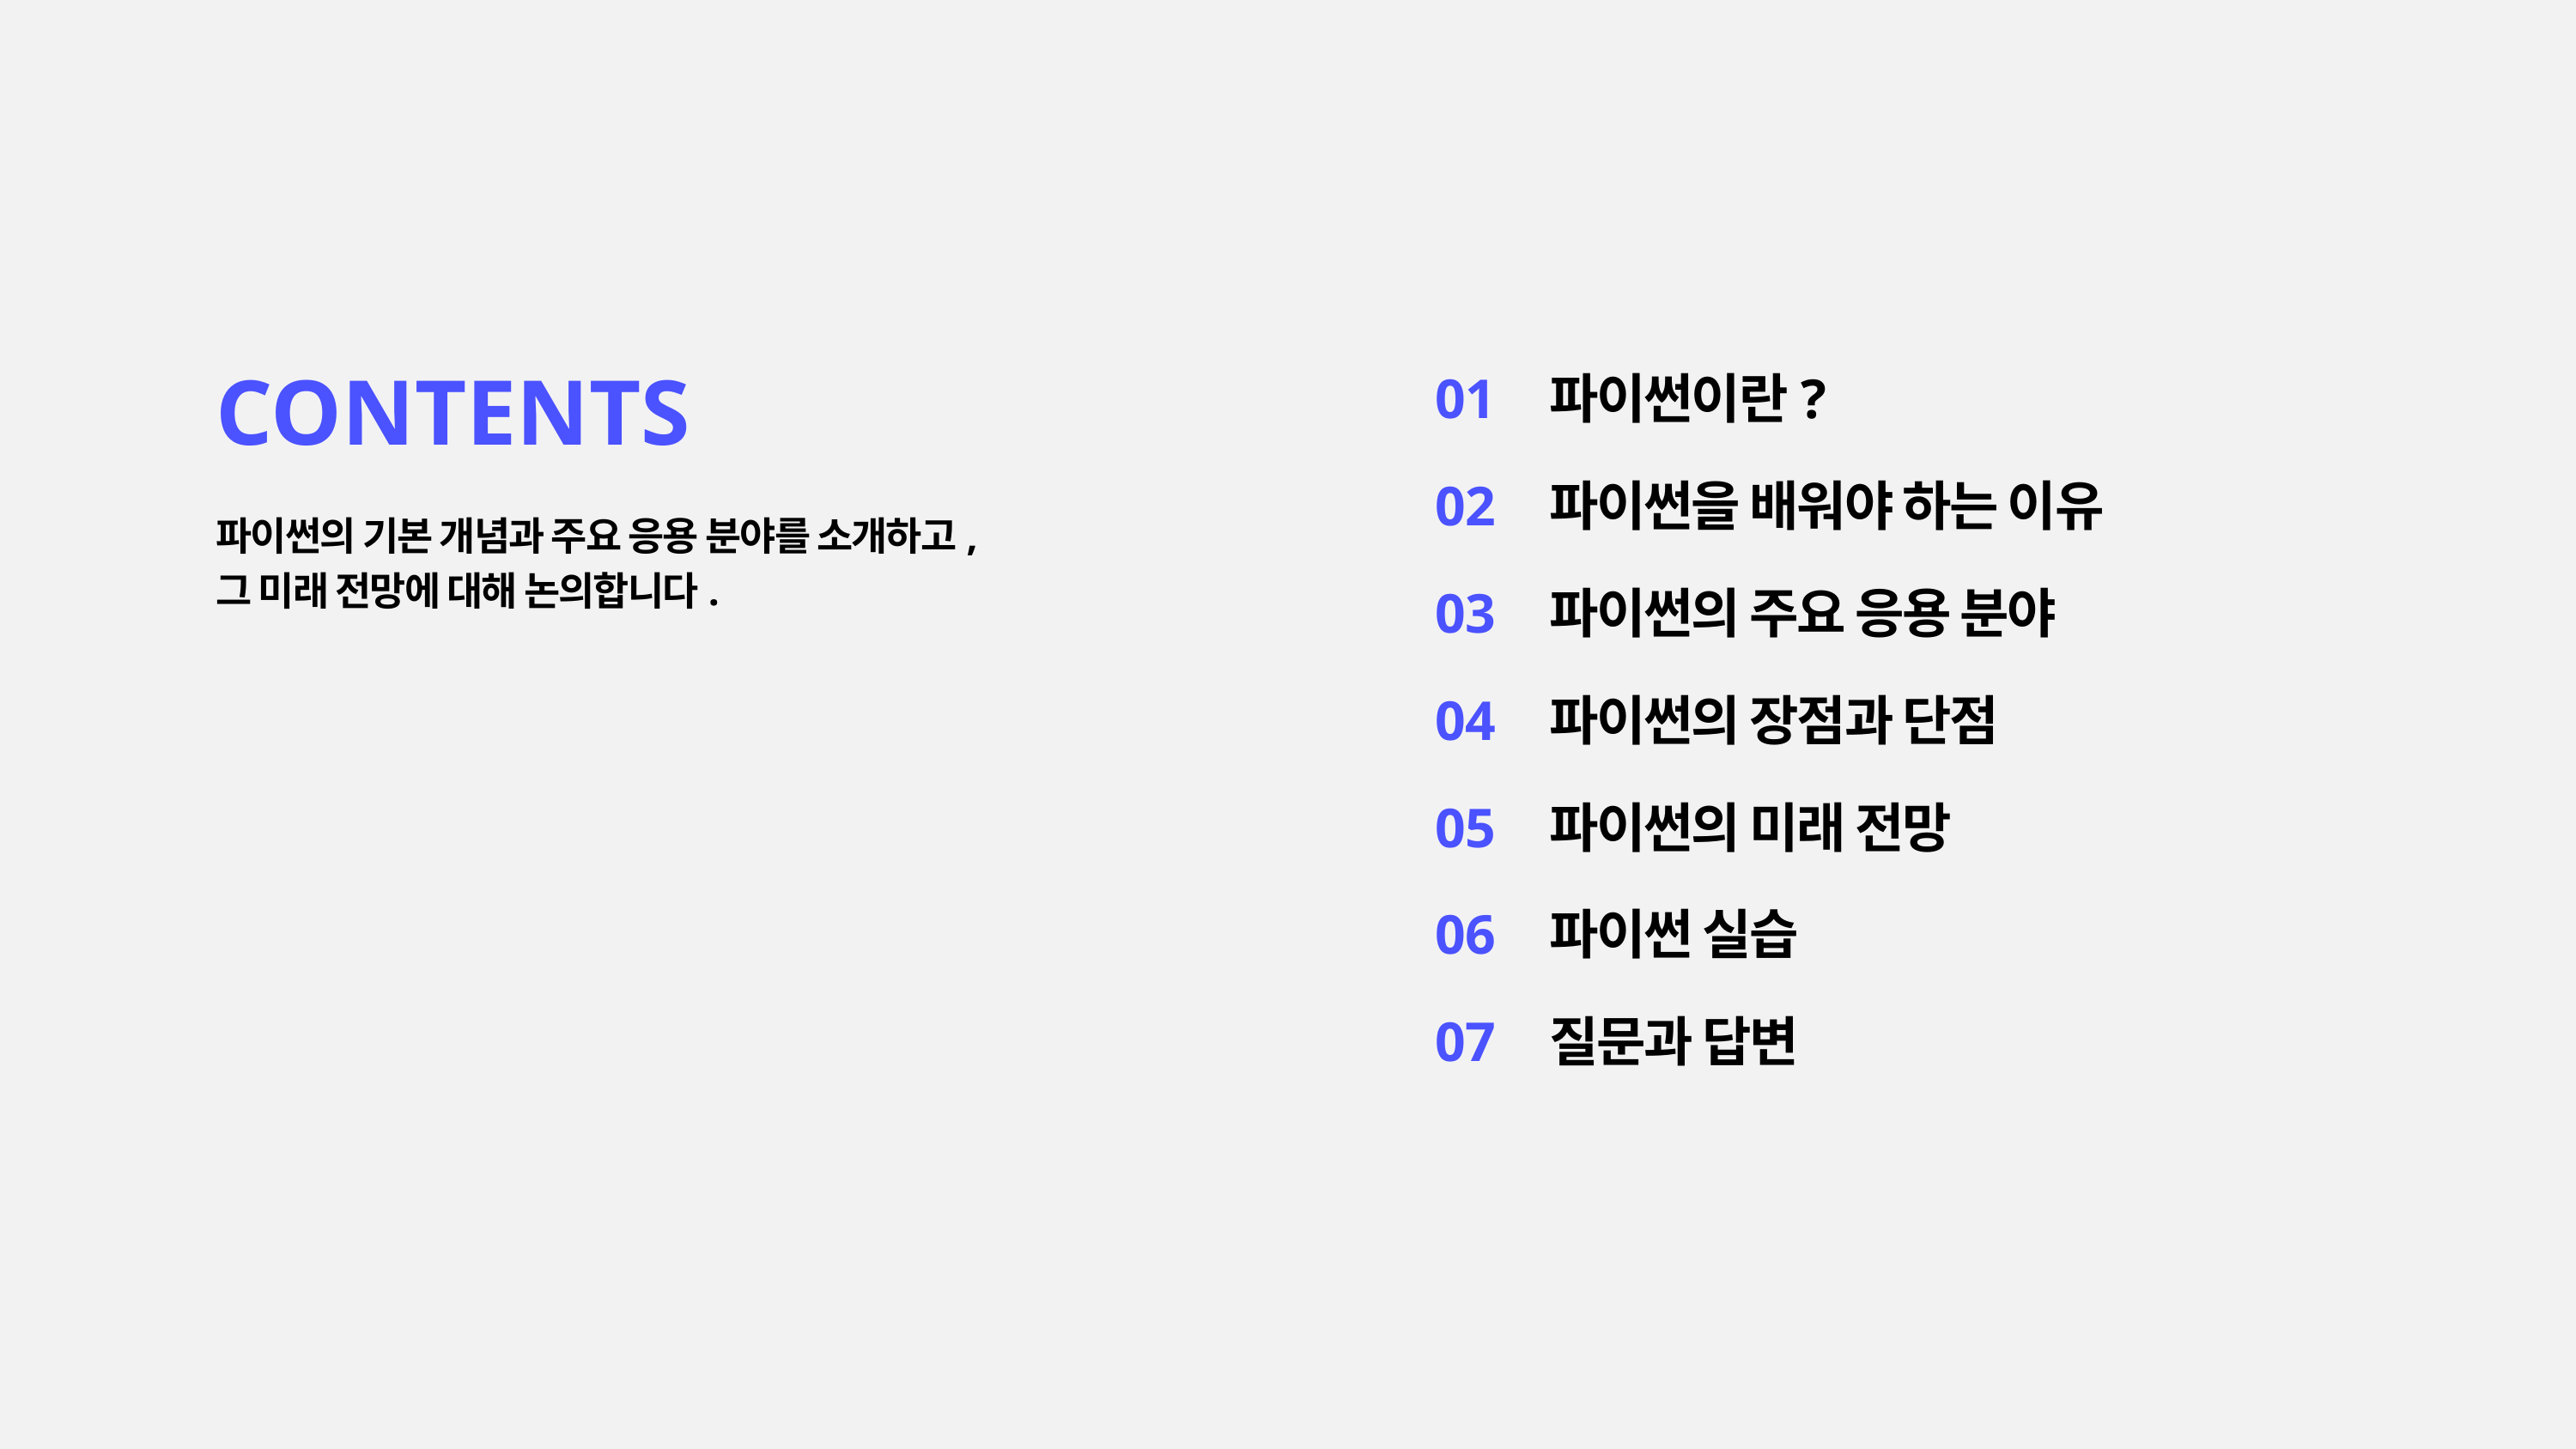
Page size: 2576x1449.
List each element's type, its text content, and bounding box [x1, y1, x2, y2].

text_box CONTENTS [216, 337, 1288, 464]
text_box 파이썬의 기본 개념과 주요 응용 분야를 소개하고, 그 미래 전망에 대해 논의합니다. [216, 503, 1288, 614]
text_box 01 02 03 04 05 06 07 [1435, 322, 1536, 1073]
text_box 파이썬이란? 파이썬을 배워야 하는 이유 파이썬의 주요 응용 분야 파이썬의 장점과 단점 파이썬의 미래 전망 파이썬 실습 질문과 답변 [1549, 322, 2367, 1073]
